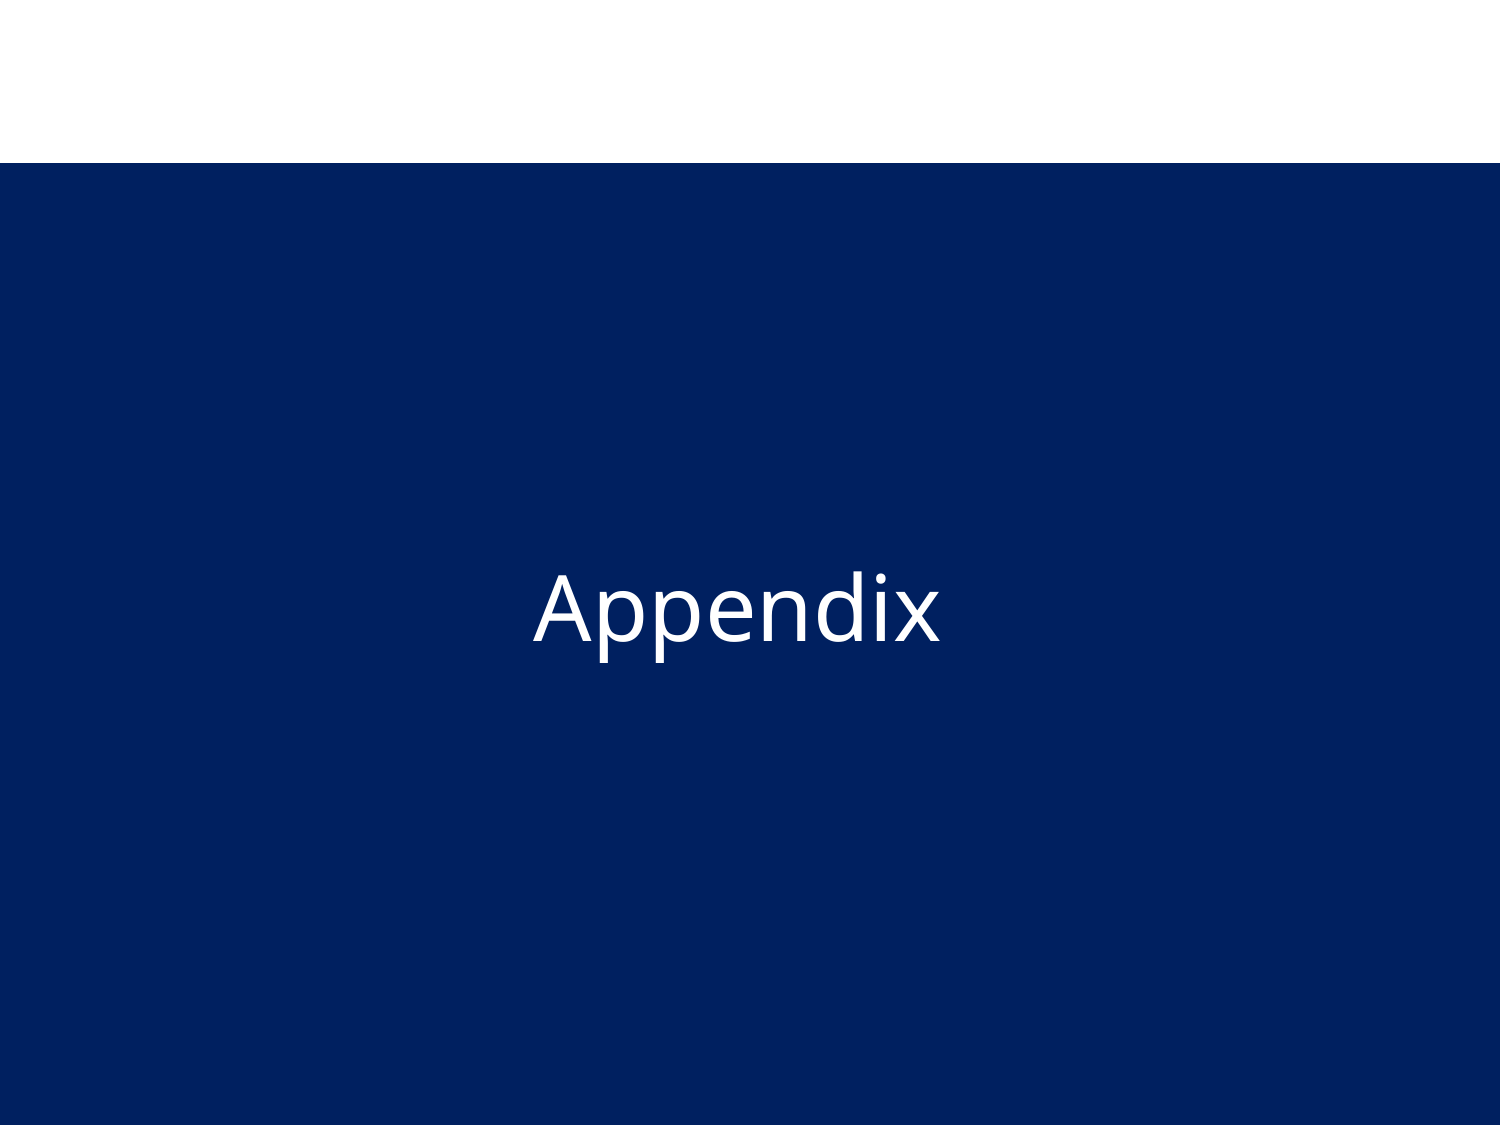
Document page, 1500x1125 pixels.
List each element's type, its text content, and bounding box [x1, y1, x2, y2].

title Appendix [518, 500, 982, 724]
